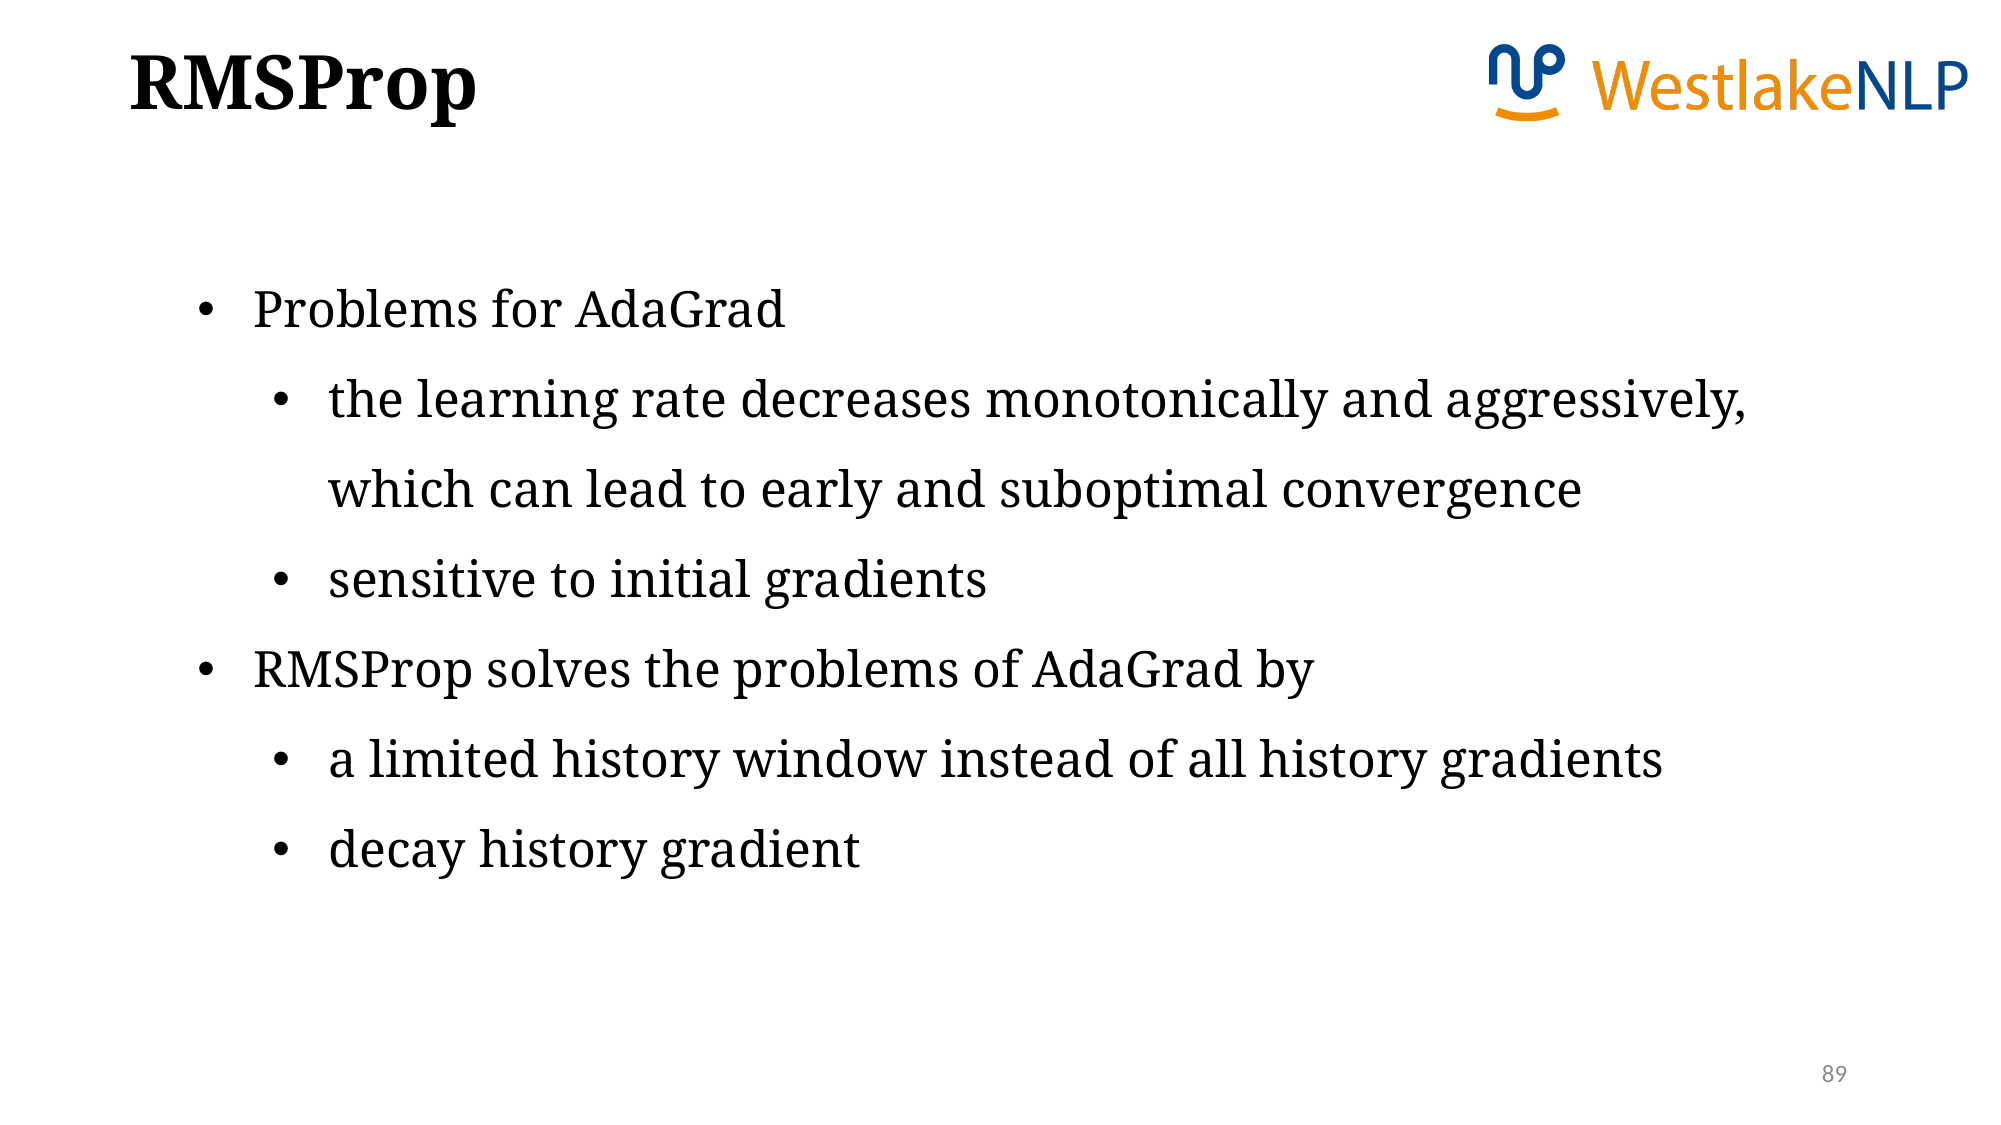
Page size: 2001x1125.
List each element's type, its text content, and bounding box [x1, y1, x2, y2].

slide_number 89 [1412, 1042, 1863, 1103]
picture [1459, 0, 2000, 170]
text_box RMSProp [114, 26, 1332, 132]
text_box Problems for AdaGrad the learning rate decreases monotonically and aggressively, which can lead to early and suboptimal convergence sensitive to initial gradients RMSProp solves the problems of AdaGrad by a limited history window instead of all history gradients decay history gradient [182, 240, 1818, 886]
